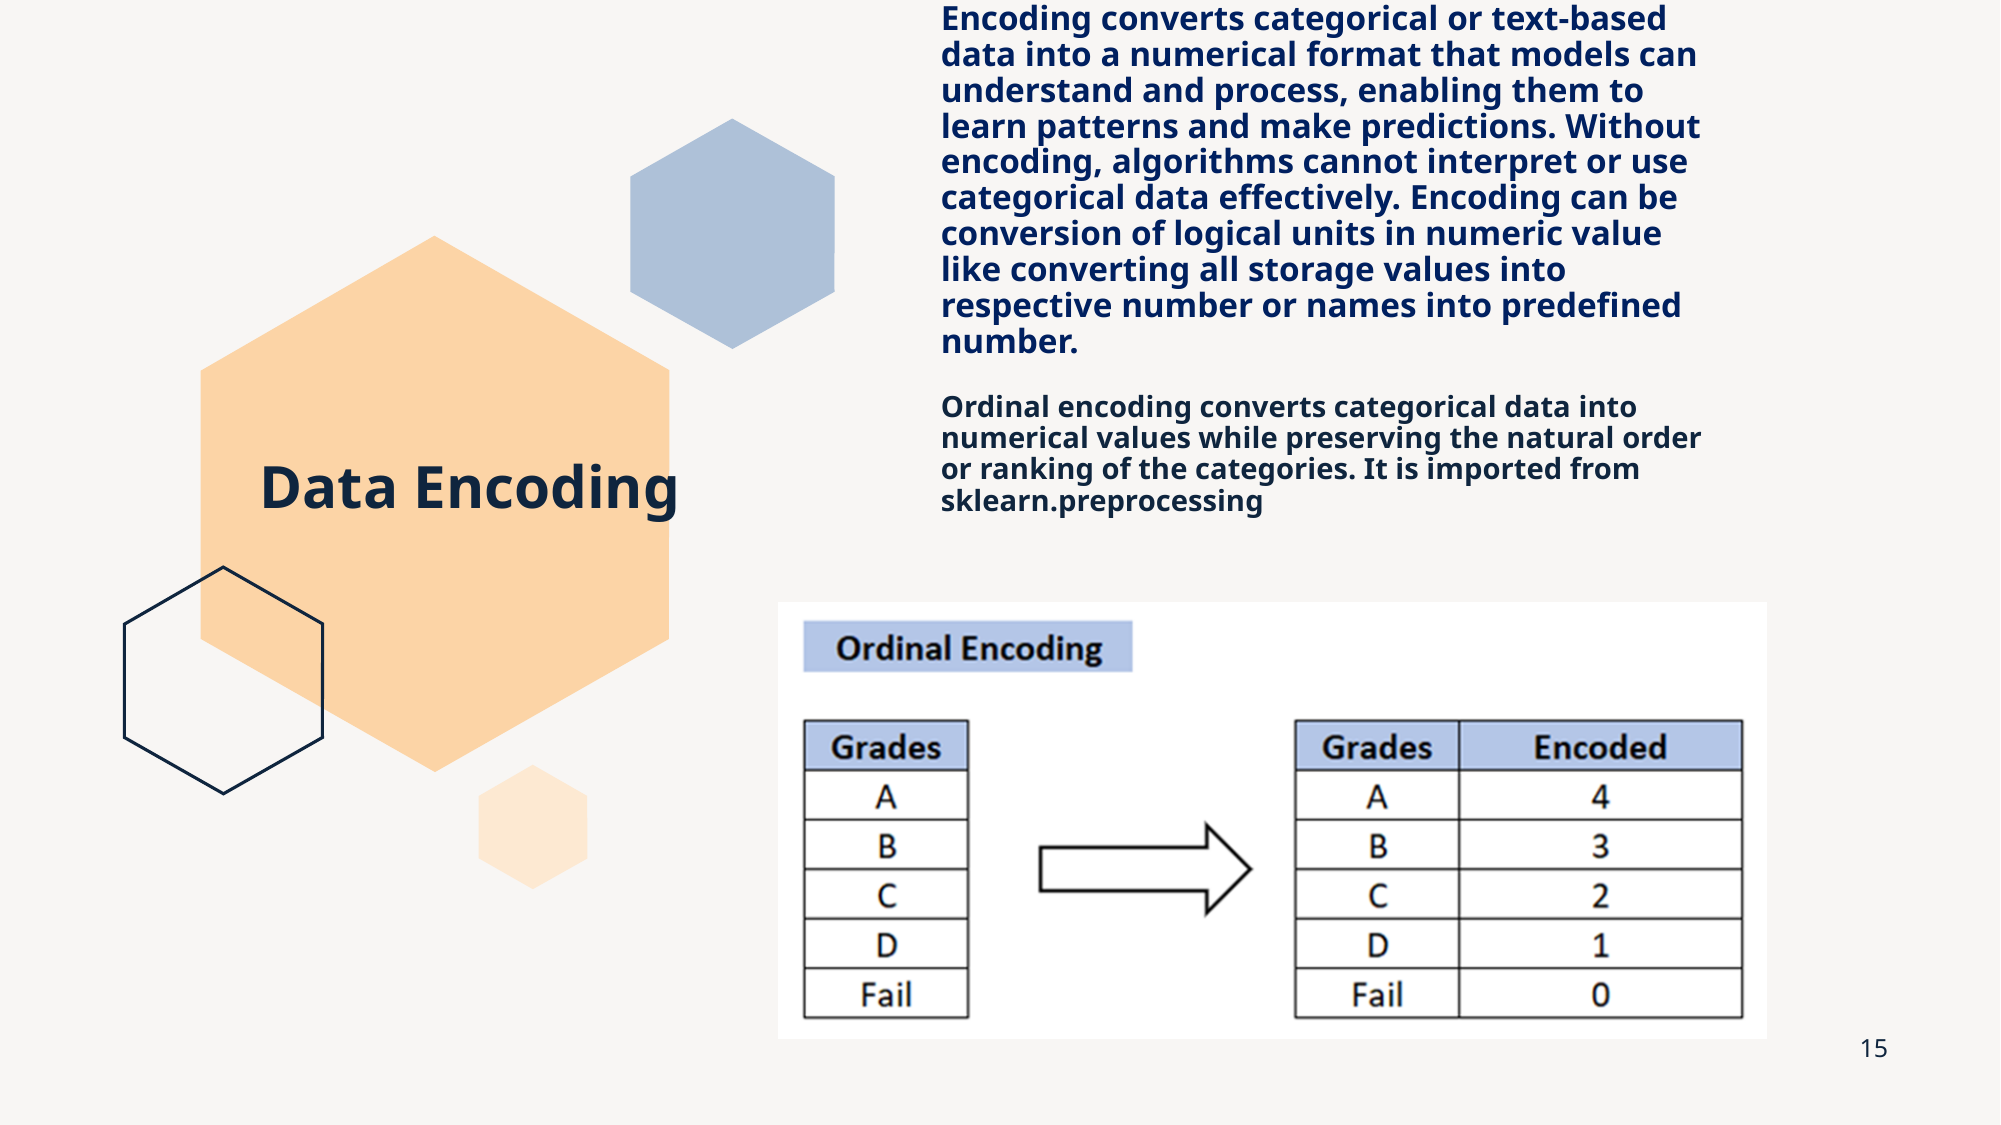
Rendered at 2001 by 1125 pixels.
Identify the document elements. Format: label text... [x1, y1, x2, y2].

text_box [995, 86, 1767, 386]
title Encoding converts categorical or text-based data into a numerical format that models can understand and process, enabling them to learn patterns and make predictions. Without encoding, algorithms cannot interpret or use categorical data effectively. Encoding can be conversion of logical units in numeric value like converting all storage values into respective number or names into predefined number. Ordinal encoding converts categorical data into numerical values while preserving the natural order or ranking of the categories. It is imported from sklearn.preprocessing [925, 128, 1747, 602]
text_box Data Encoding [244, 448, 803, 565]
slide_number 15 [1836, 1020, 1912, 1080]
picture [778, 602, 1767, 1039]
